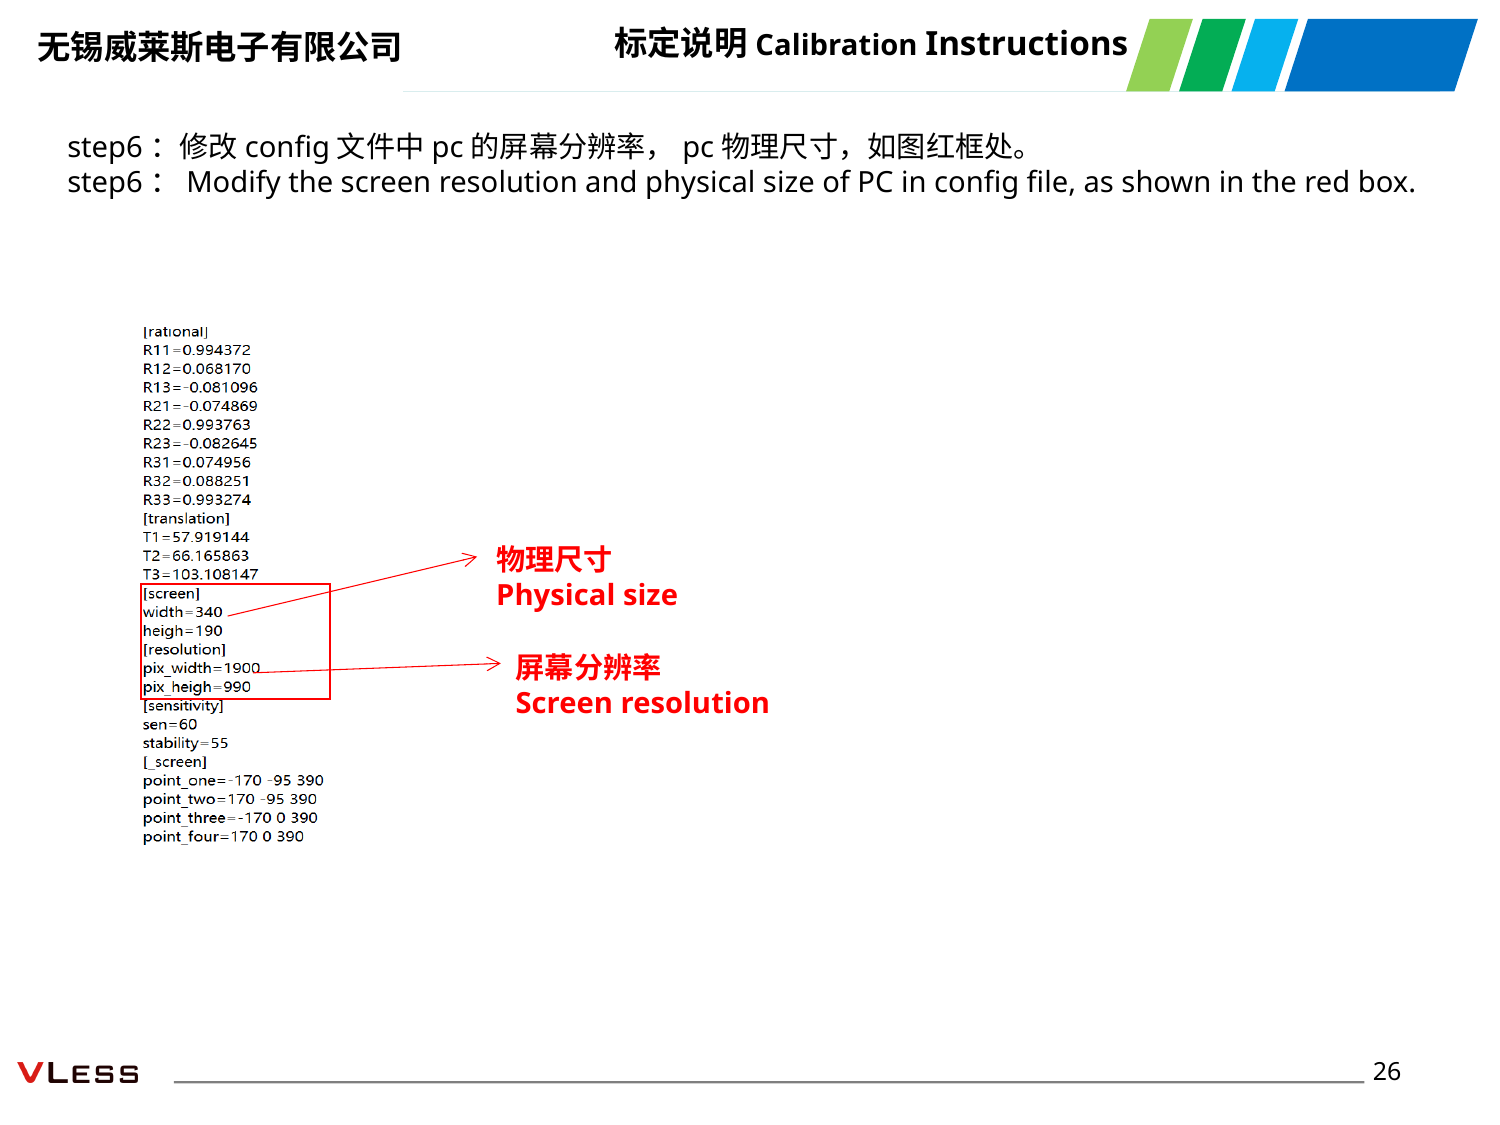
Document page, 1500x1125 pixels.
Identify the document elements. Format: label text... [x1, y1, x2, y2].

picture [17, 1062, 138, 1083]
text_box 标定说明Calibration Instructions [576, 14, 1221, 70]
text_box step6：修改config文件中pc的屏幕分辨率，pc物理尺寸，如图红框处。 step6：Modify the screen resolution and physical size of PC in config file, as shown in the red box. [52, 120, 1454, 241]
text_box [140, 327, 907, 851]
